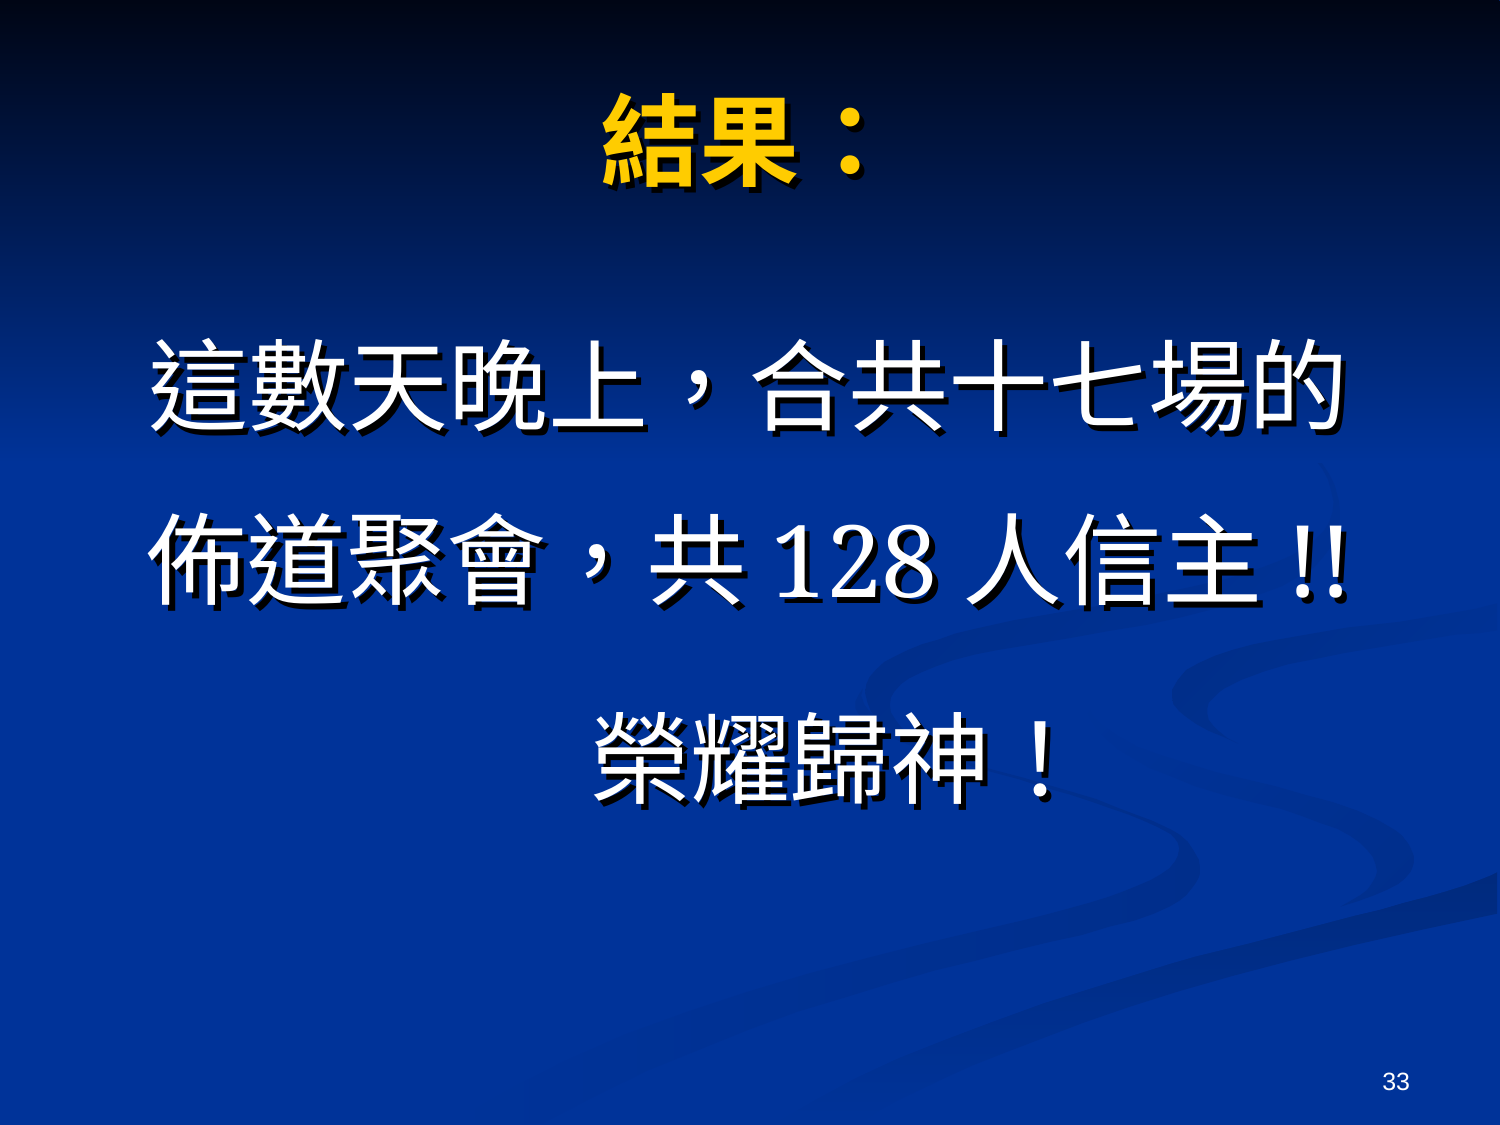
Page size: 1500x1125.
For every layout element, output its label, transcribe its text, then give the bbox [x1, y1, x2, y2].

list 這數天晚上，合共十七場的佈道聚會，共128人信主!! 榮耀歸神！ [75, 262, 1425, 1005]
text_box <number> [1074, 1025, 1425, 1104]
title 結果： [75, 45, 1425, 233]
